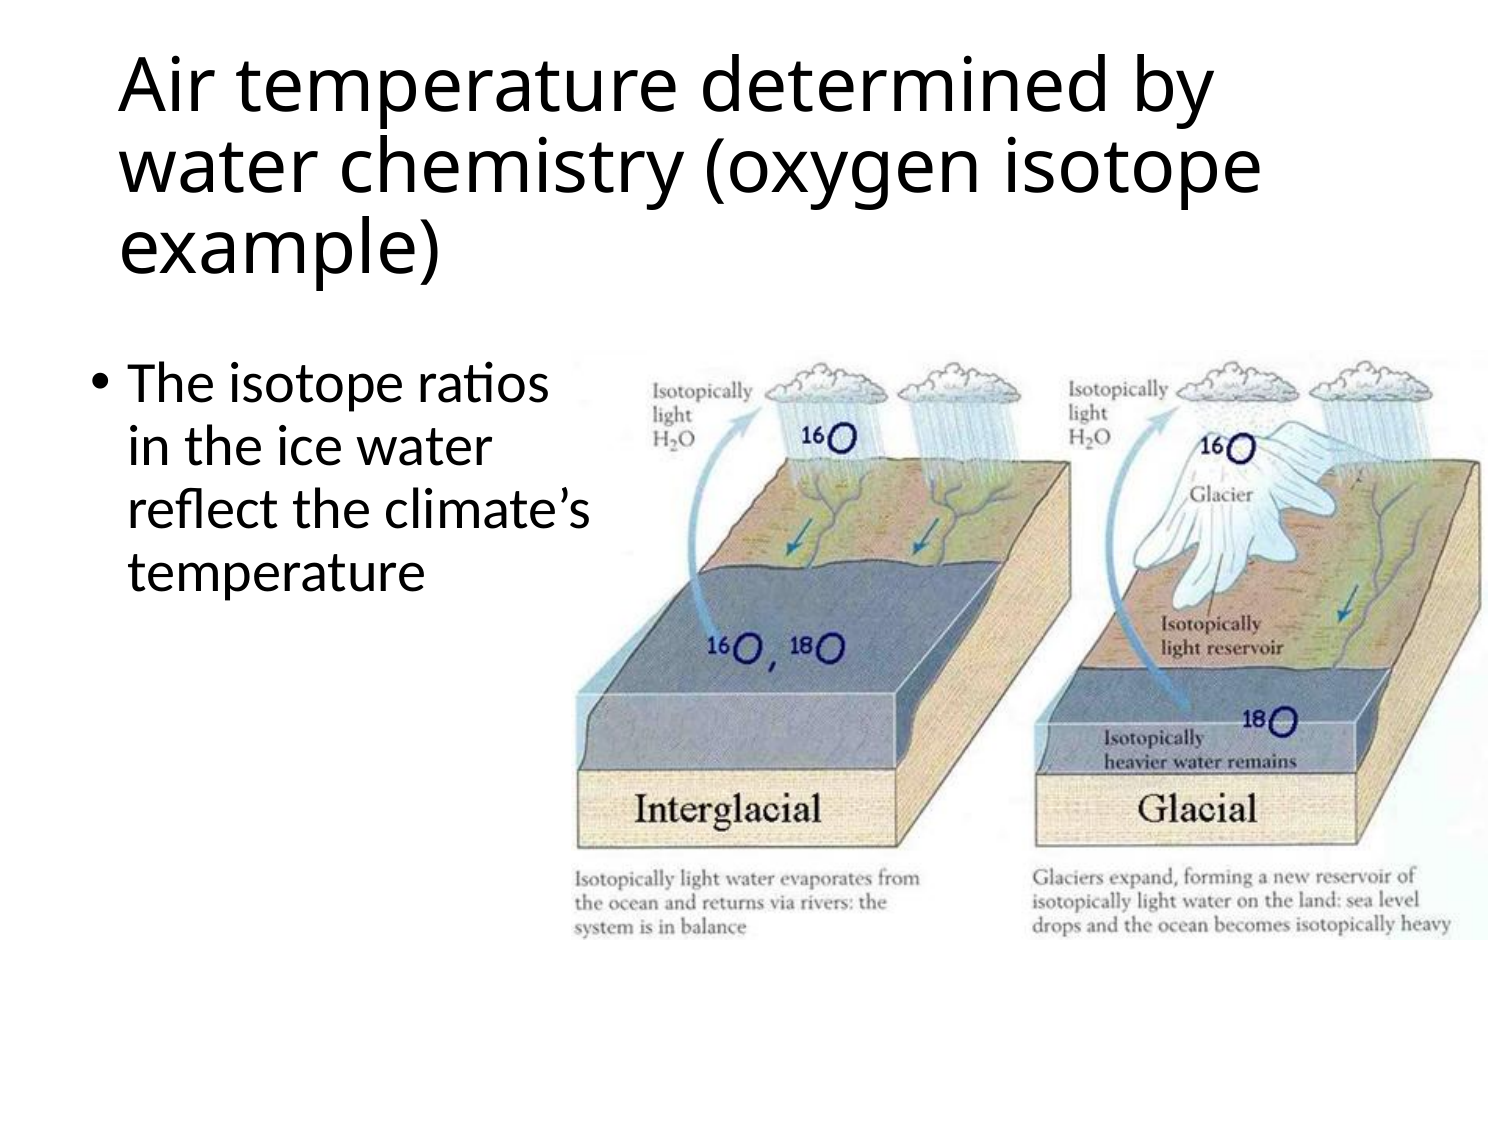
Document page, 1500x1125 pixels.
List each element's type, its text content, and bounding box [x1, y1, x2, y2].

list The isotope ratios in the ice water reflect the climate’s temperature [75, 345, 613, 1088]
title Air temperature determined by water chemistry (oxygen isotope example) [103, 59, 1397, 278]
picture [571, 350, 1488, 940]
